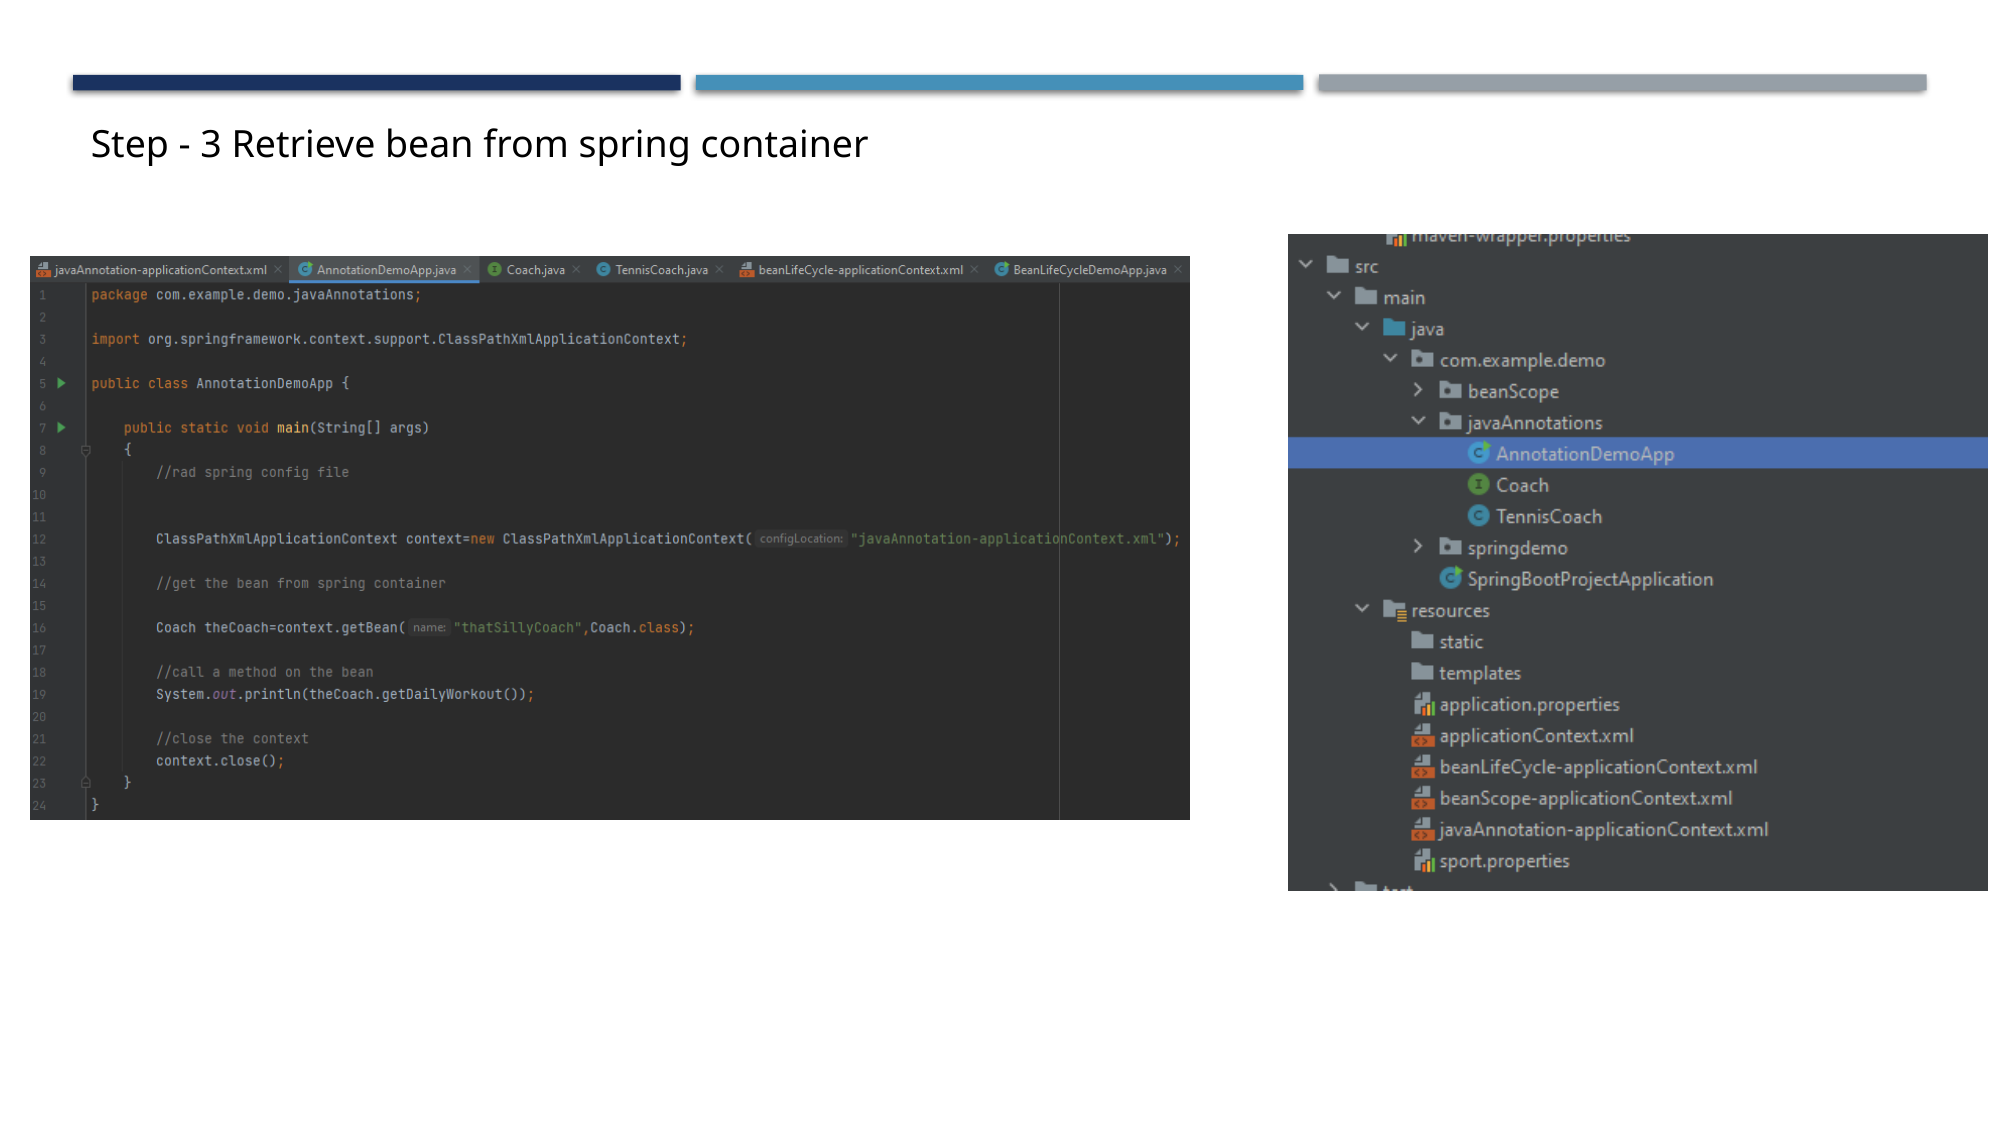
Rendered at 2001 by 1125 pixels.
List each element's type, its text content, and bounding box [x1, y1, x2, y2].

picture [30, 255, 1191, 820]
text_box Step - 3 Retrieve bean from spring container [76, 113, 1076, 173]
picture [1288, 233, 1988, 892]
